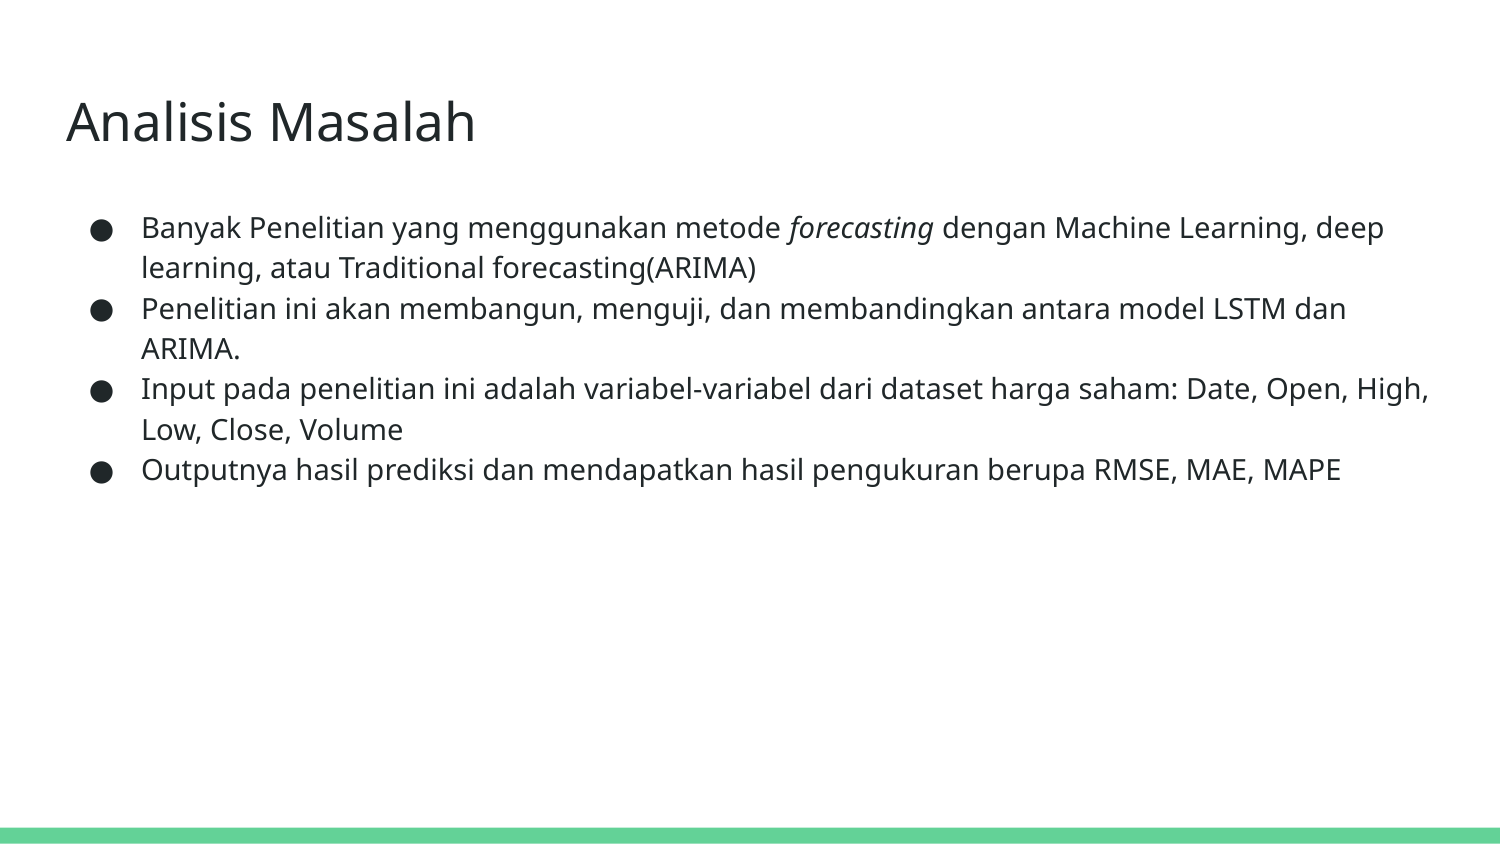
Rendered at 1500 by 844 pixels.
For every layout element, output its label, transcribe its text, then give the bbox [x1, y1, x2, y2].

title Analisis Masalah [51, 72, 1449, 167]
list Banyak Penelitian yang menggunakan metode forecasting dengan Machine Learning, deep learning, atau Traditional forecasting(ARIMA) Penelitian ini akan membangun, menguji, dan membandingkan antara model LSTM dan ARIMA. Input pada penelitian ini adalah variabel-variabel dari dataset harga saham: Date, Open, High, Low, Close, Volume Outputnya hasil prediksi dan mendapatkan hasil pengukuran berupa RMSE, MAE, MAPE [51, 189, 1449, 750]
